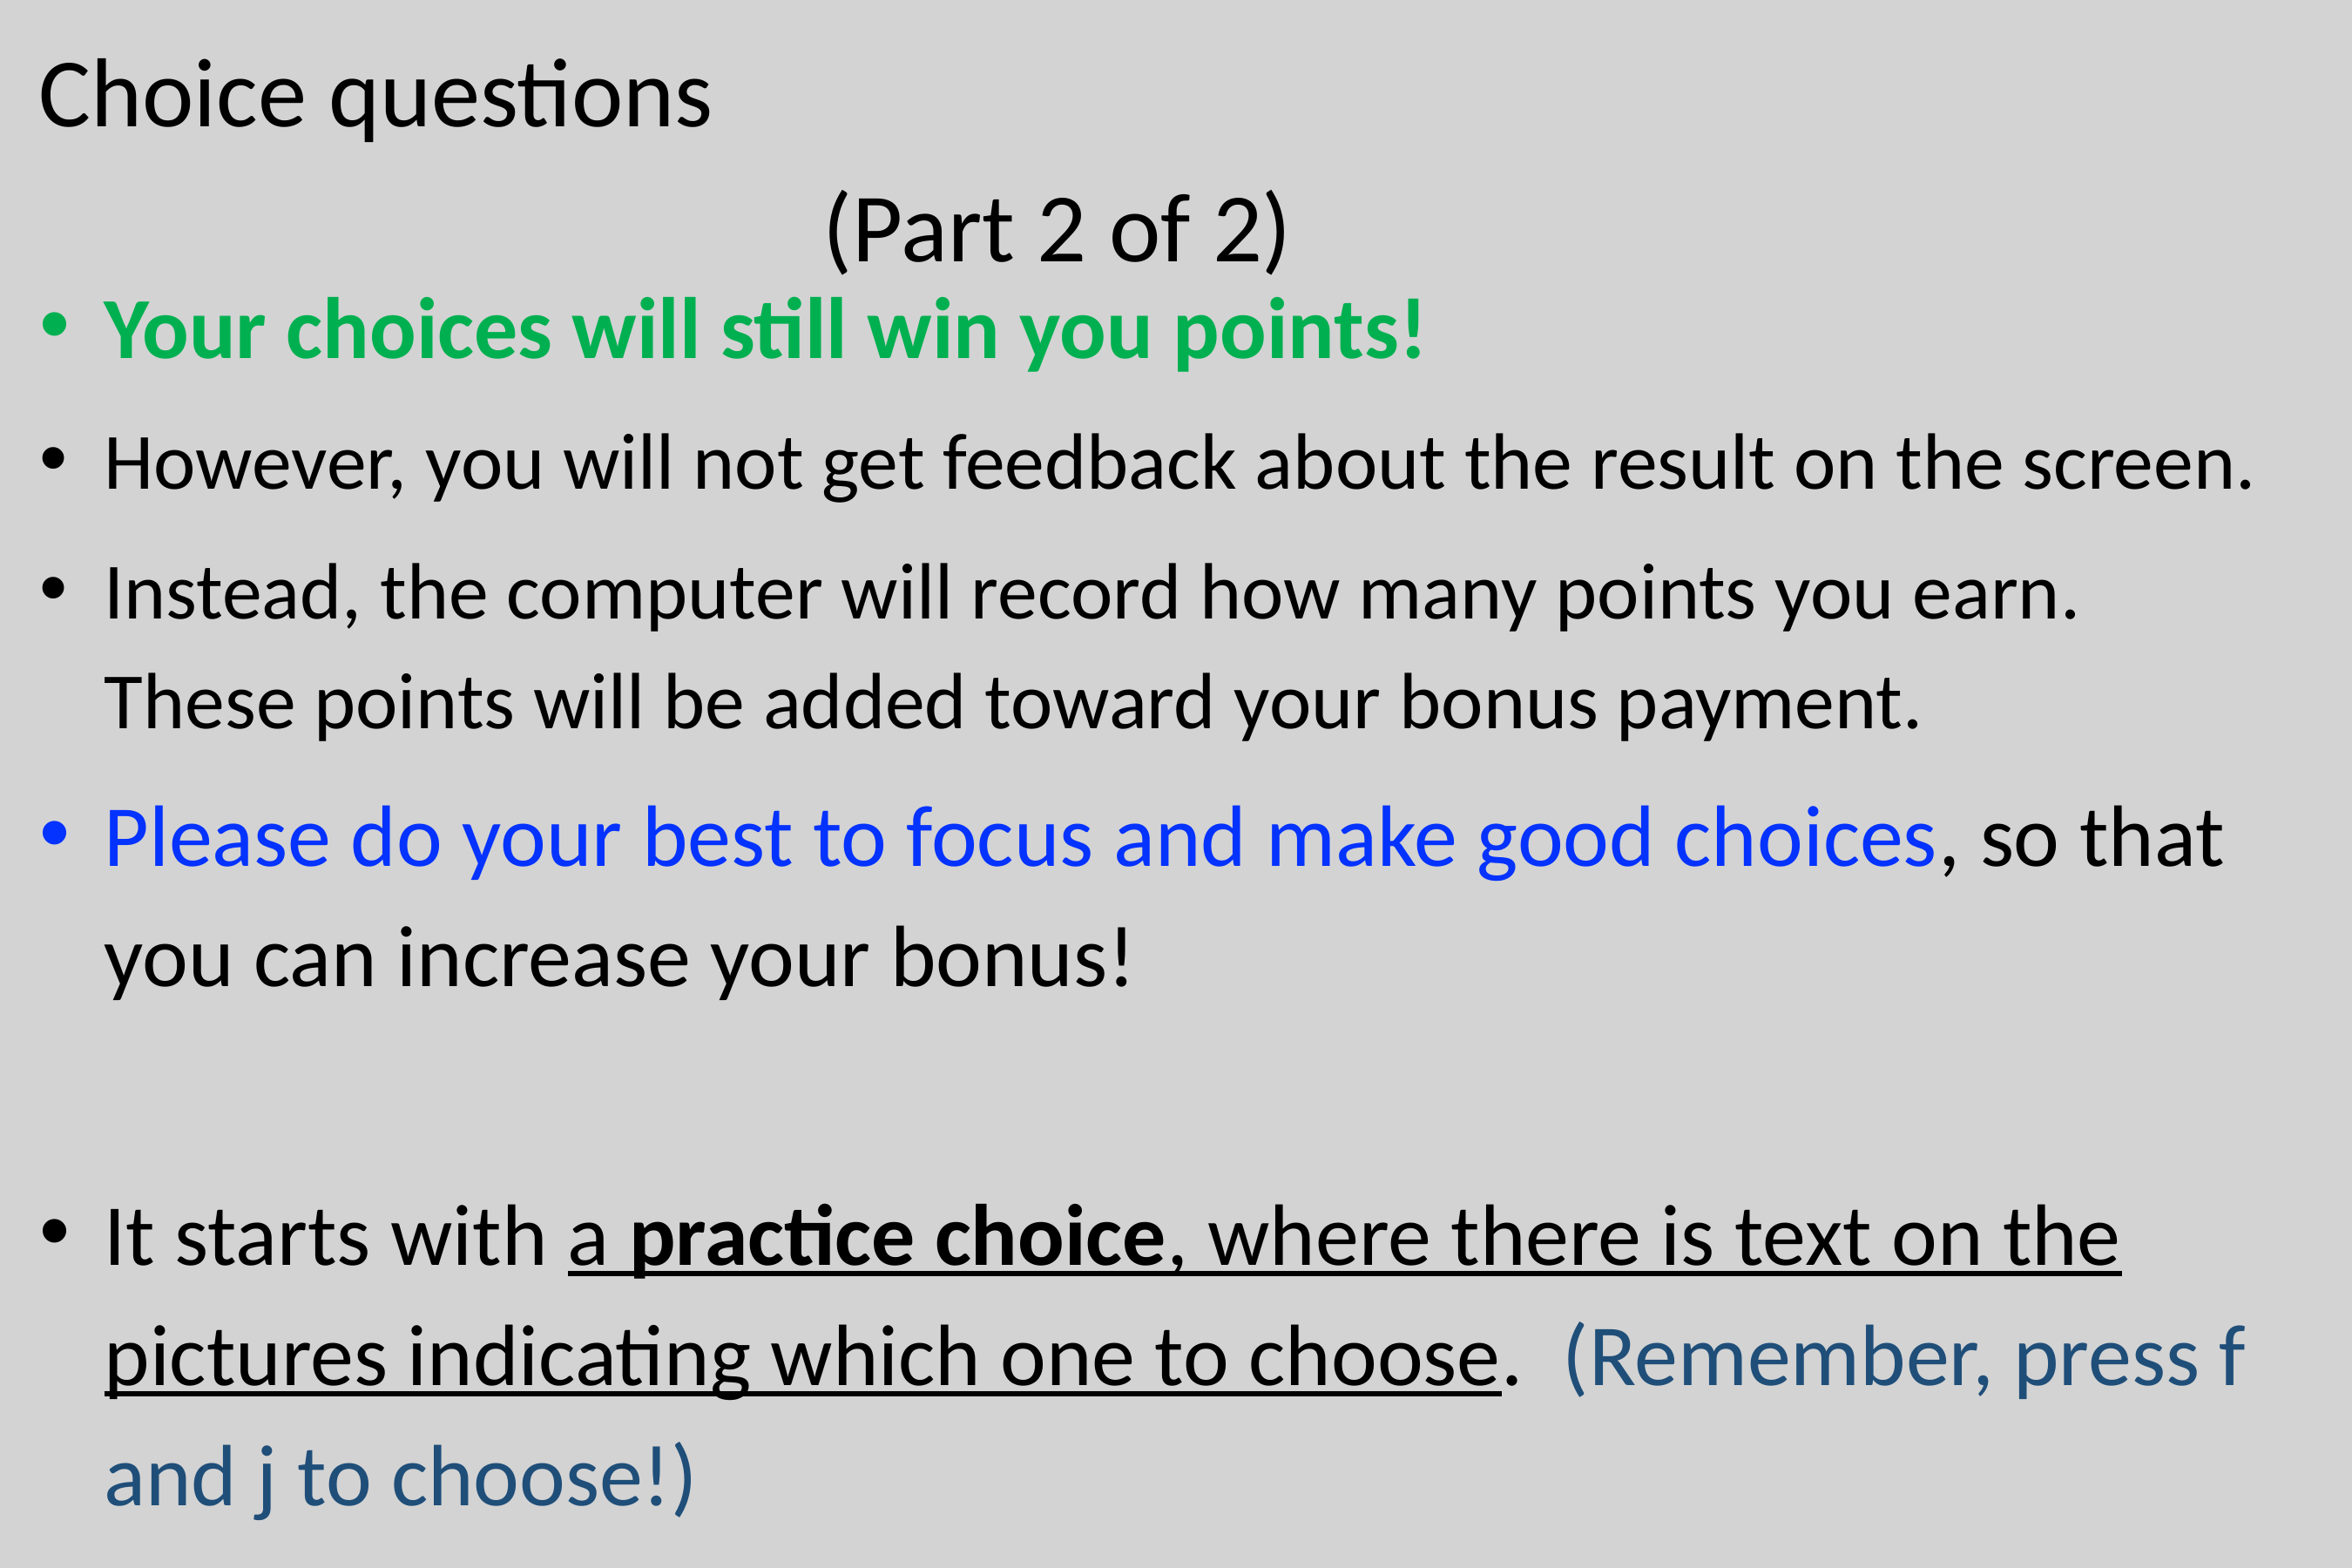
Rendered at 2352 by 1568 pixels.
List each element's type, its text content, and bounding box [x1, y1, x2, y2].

text_box Choice questions (Part 2 of 2) [26, 4, 2326, 288]
text_box Your choices will still win you points! However, you will not get feedback about the result on the screen. Instead, the computer will record how many points you earn. These points will be added toward your bonus payment. Please do your best to focus and make good choices, so that you can increase your bonus! It starts with a practice choice, where there is text on the pictures indicating which one to choose. (Remember, press f and j to choose!) [26, 288, 2275, 1568]
